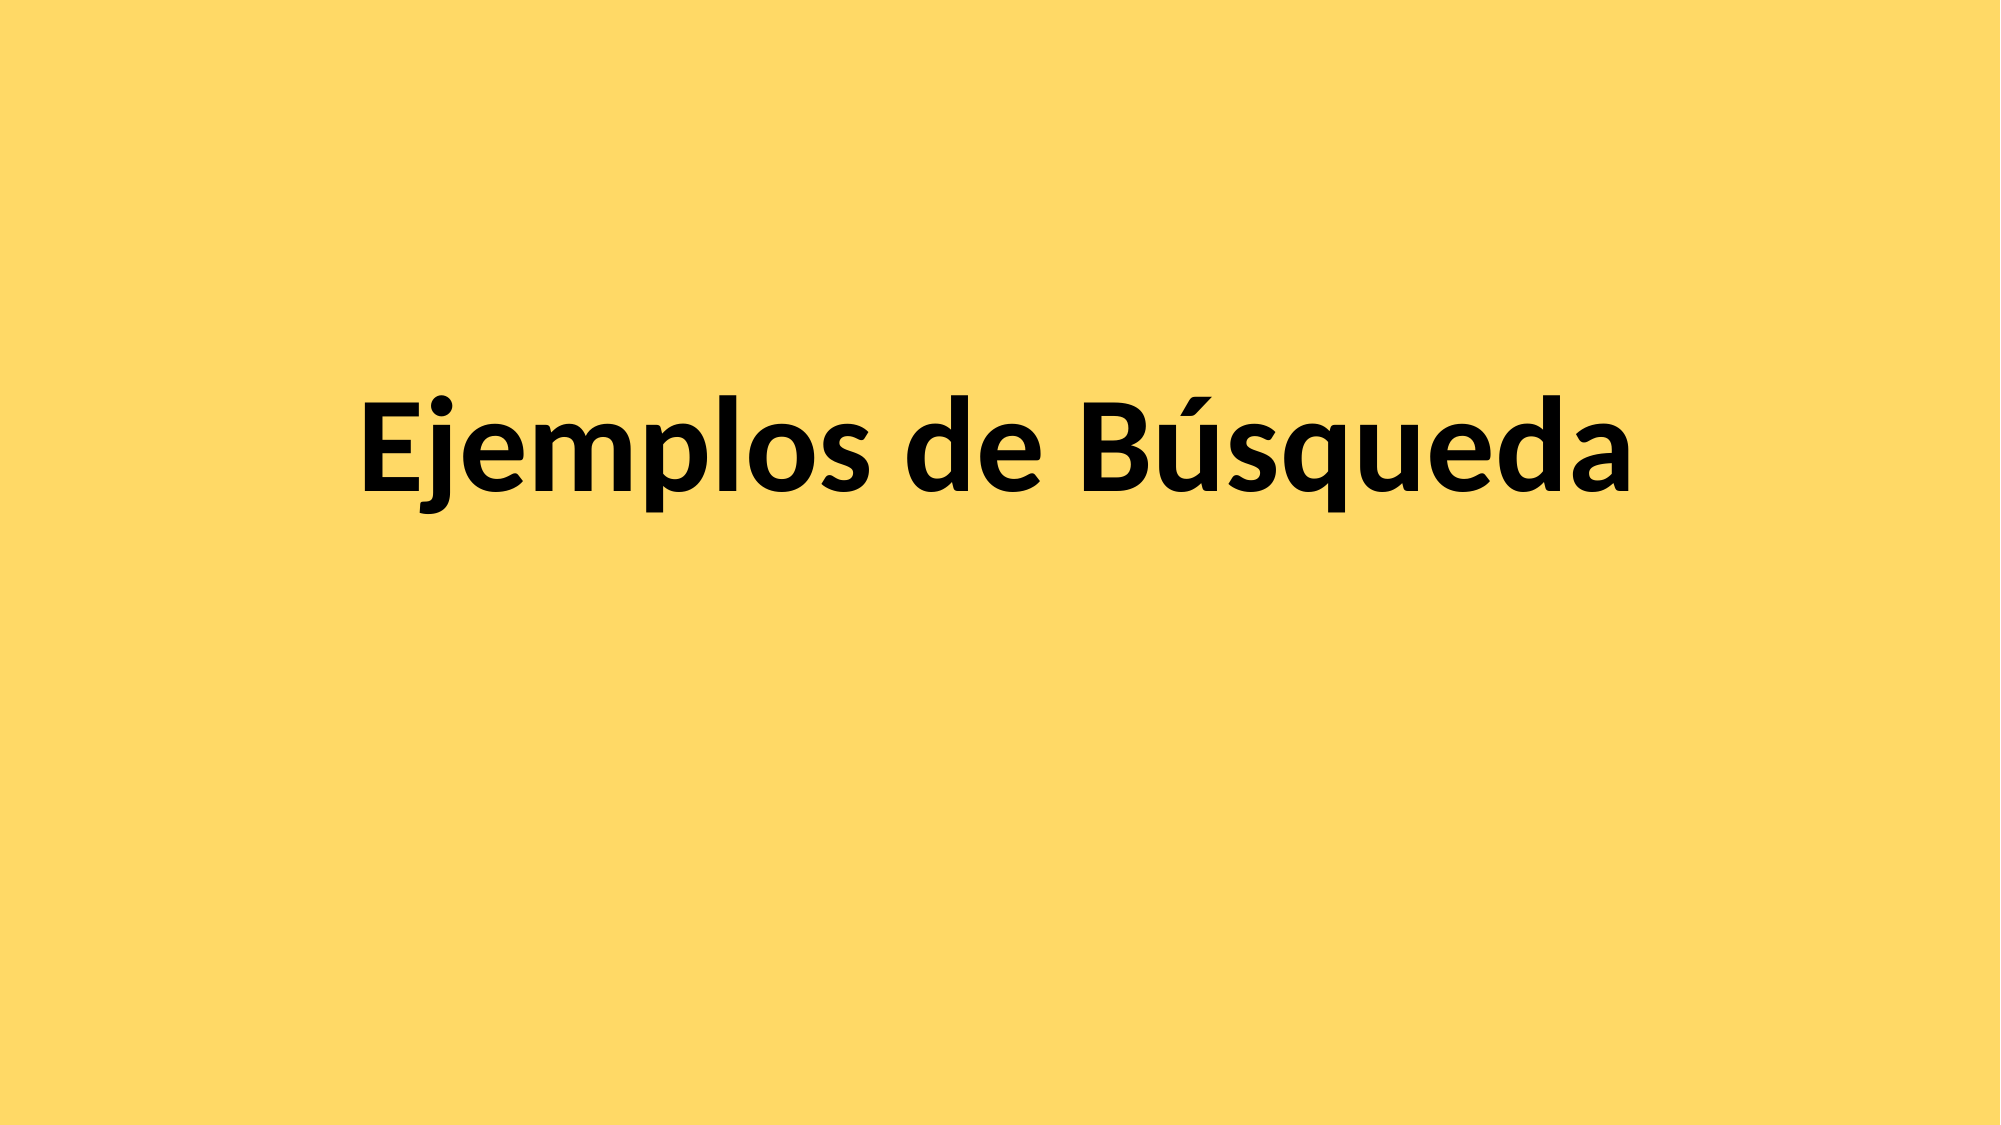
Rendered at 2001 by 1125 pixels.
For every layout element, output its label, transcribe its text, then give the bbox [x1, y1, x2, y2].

list Ejemplos de Búsqueda [304, 366, 1691, 650]
